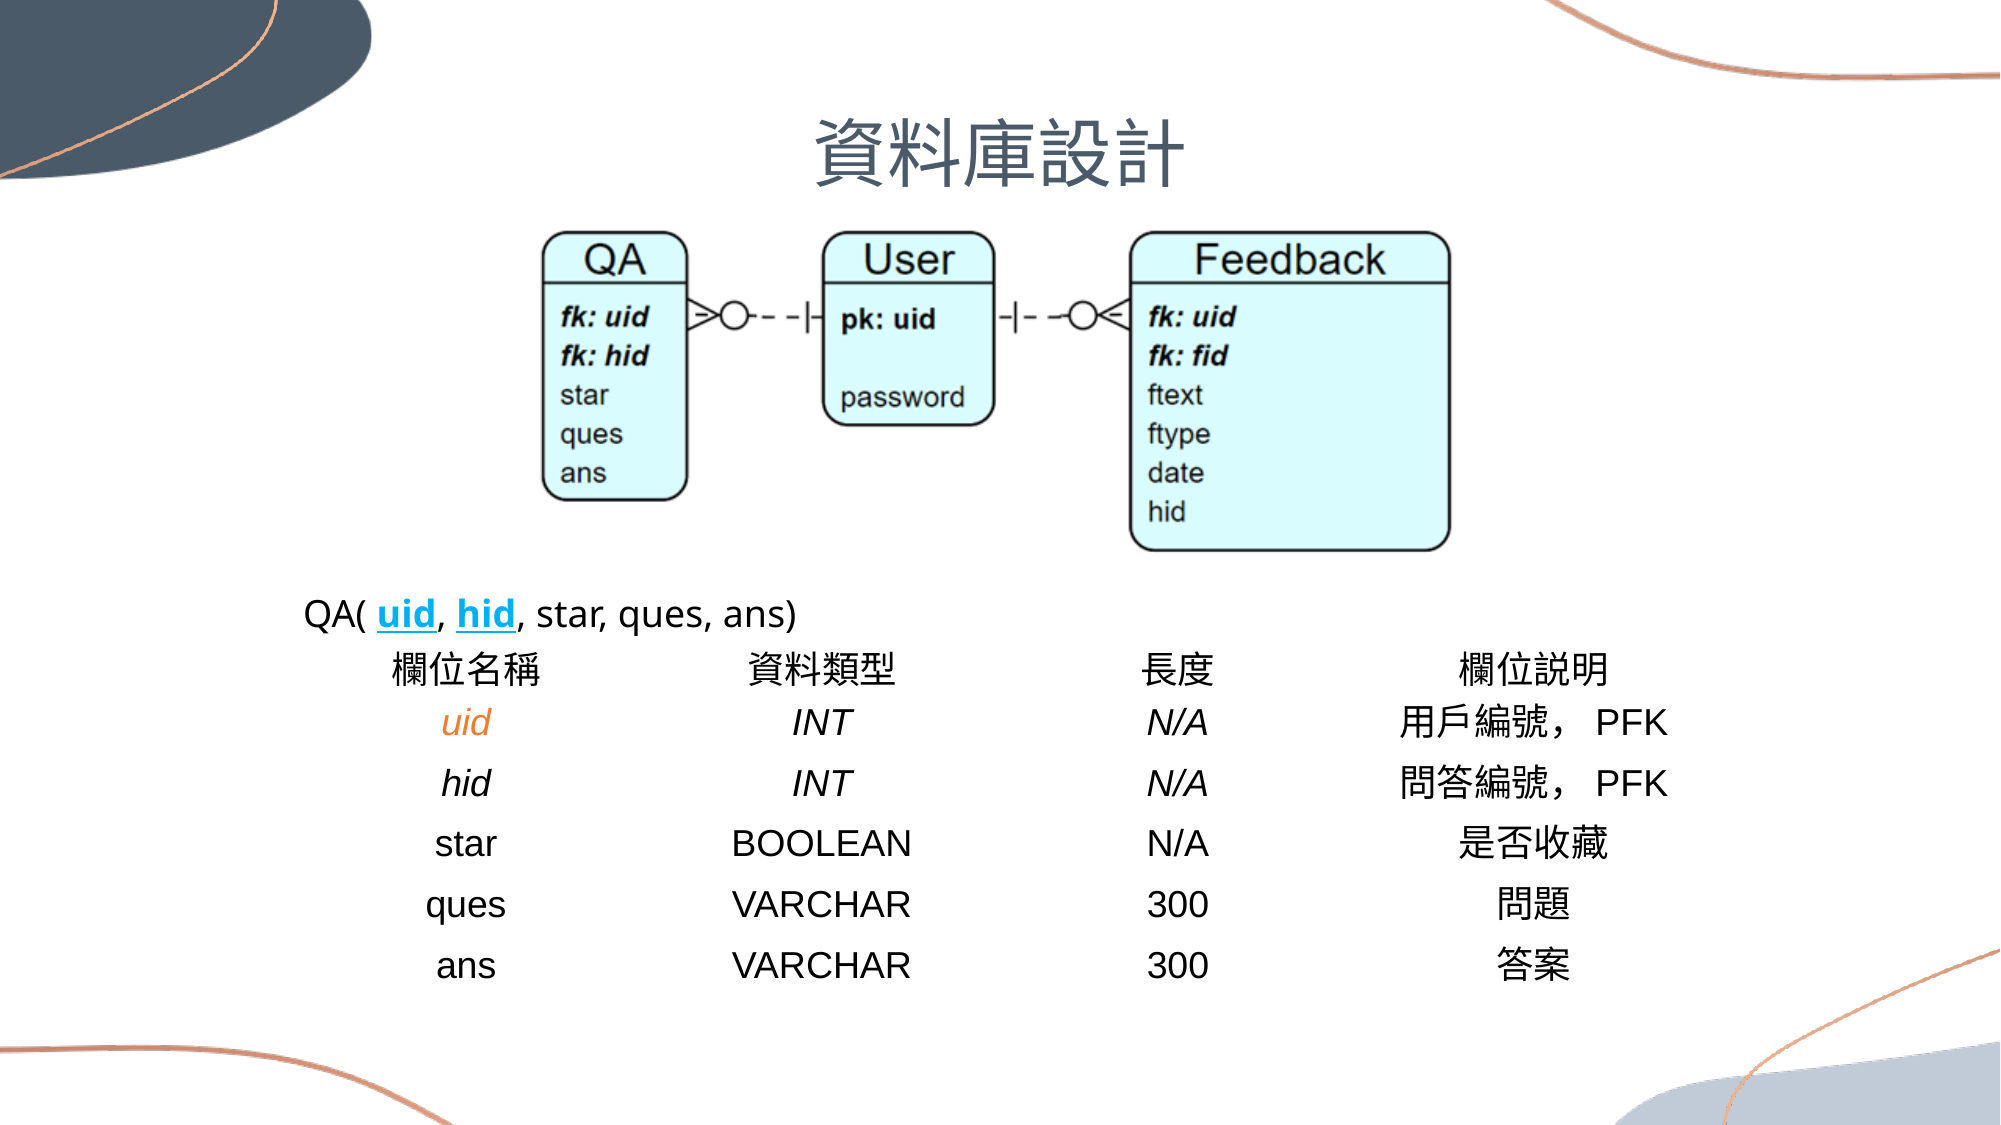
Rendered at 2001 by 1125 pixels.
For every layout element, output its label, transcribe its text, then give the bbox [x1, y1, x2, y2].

table_cell 300 [1000, 937, 1356, 998]
text_box QA( uid, hid, star, ques, ans) [288, 560, 1289, 643]
table_header 欄位説明 [1356, 633, 1712, 694]
text_box 資料庫設計 [795, 98, 1205, 204]
table_header 欄位名稱 [288, 643, 644, 694]
table_cell 問答編號，PFK [1356, 755, 1712, 815]
table_header 長度 [1000, 633, 1356, 694]
table_header 資料類型 [644, 643, 1000, 694]
table_cell VARCHAR [644, 876, 1000, 937]
table_cell VARCHAR [644, 937, 1000, 998]
table_cell hid [288, 755, 644, 815]
table_cell 300 [1000, 876, 1356, 937]
table_cell 答案 [1356, 937, 1712, 998]
picture [0, 0, 372, 207]
picture [1603, 918, 2001, 1125]
picture [522, 216, 1478, 563]
table_cell INT [644, 694, 1000, 755]
table_cell ans [288, 937, 644, 998]
table_cell INT [644, 755, 1000, 815]
table_cell N/A [1000, 755, 1356, 815]
picture [0, 1018, 478, 1125]
table_cell ques [288, 876, 644, 937]
table_cell star [288, 815, 644, 876]
table_cell N/A [1000, 694, 1356, 755]
table_cell 是否收藏 [1356, 815, 1712, 876]
table_cell 用戶編號，PFK [1356, 694, 1712, 755]
picture [1522, 0, 2001, 107]
table_cell N/A [1000, 815, 1356, 876]
table_cell uid [288, 694, 644, 755]
table_cell 問題 [1356, 876, 1712, 937]
table_cell BOOLEAN [644, 815, 1000, 876]
